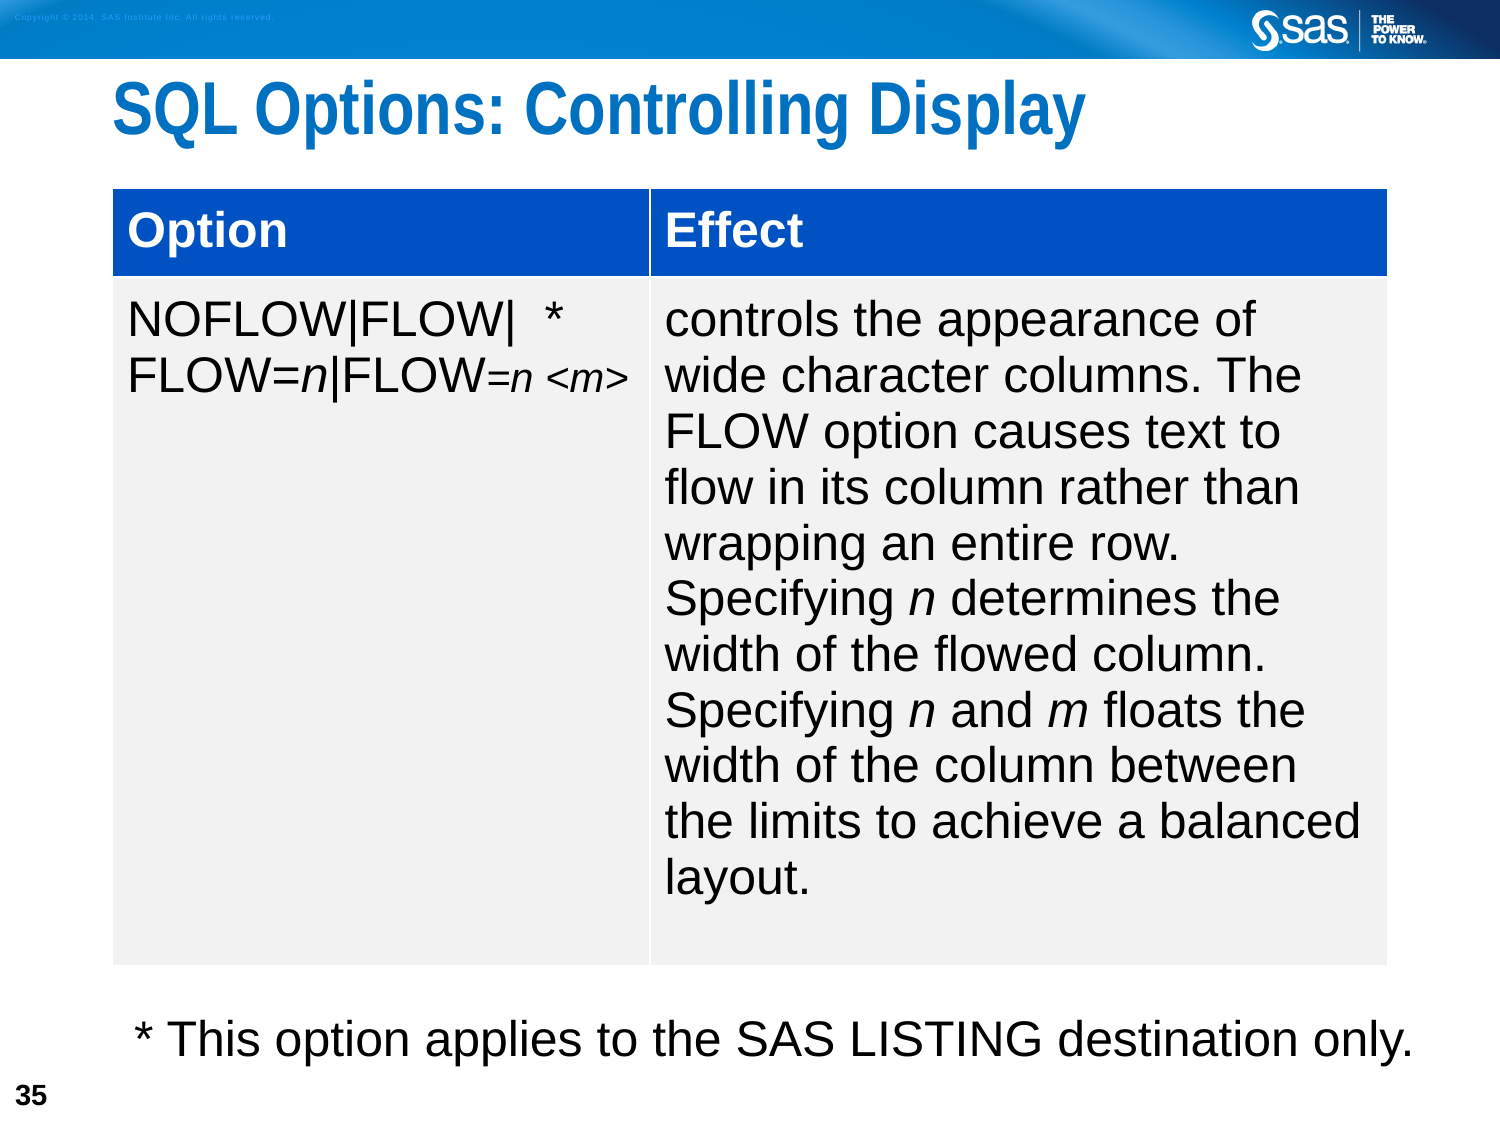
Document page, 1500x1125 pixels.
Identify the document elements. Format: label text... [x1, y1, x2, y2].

table_cell controls the appearance of wide character columns. The FLOW option causes text to flow in its column rather than wrapping an entire row. Specifying n determines the width of the flowed column. Specifying n and m floats the width of the column between the limits to achieve a balanced layout. [651, 278, 1387, 965]
picture [0, 0, 1500, 59]
table_header Effect [651, 189, 1387, 276]
table_cell NOFLOW|FLOW| * FLOW=n|FLOW=n <m> [113, 278, 649, 965]
title SQL Options: Controlling Display [112, 75, 1500, 188]
table_header Option [113, 189, 649, 276]
text_box * This option applies to the SAS LISTING destination only. [119, 998, 1431, 1074]
